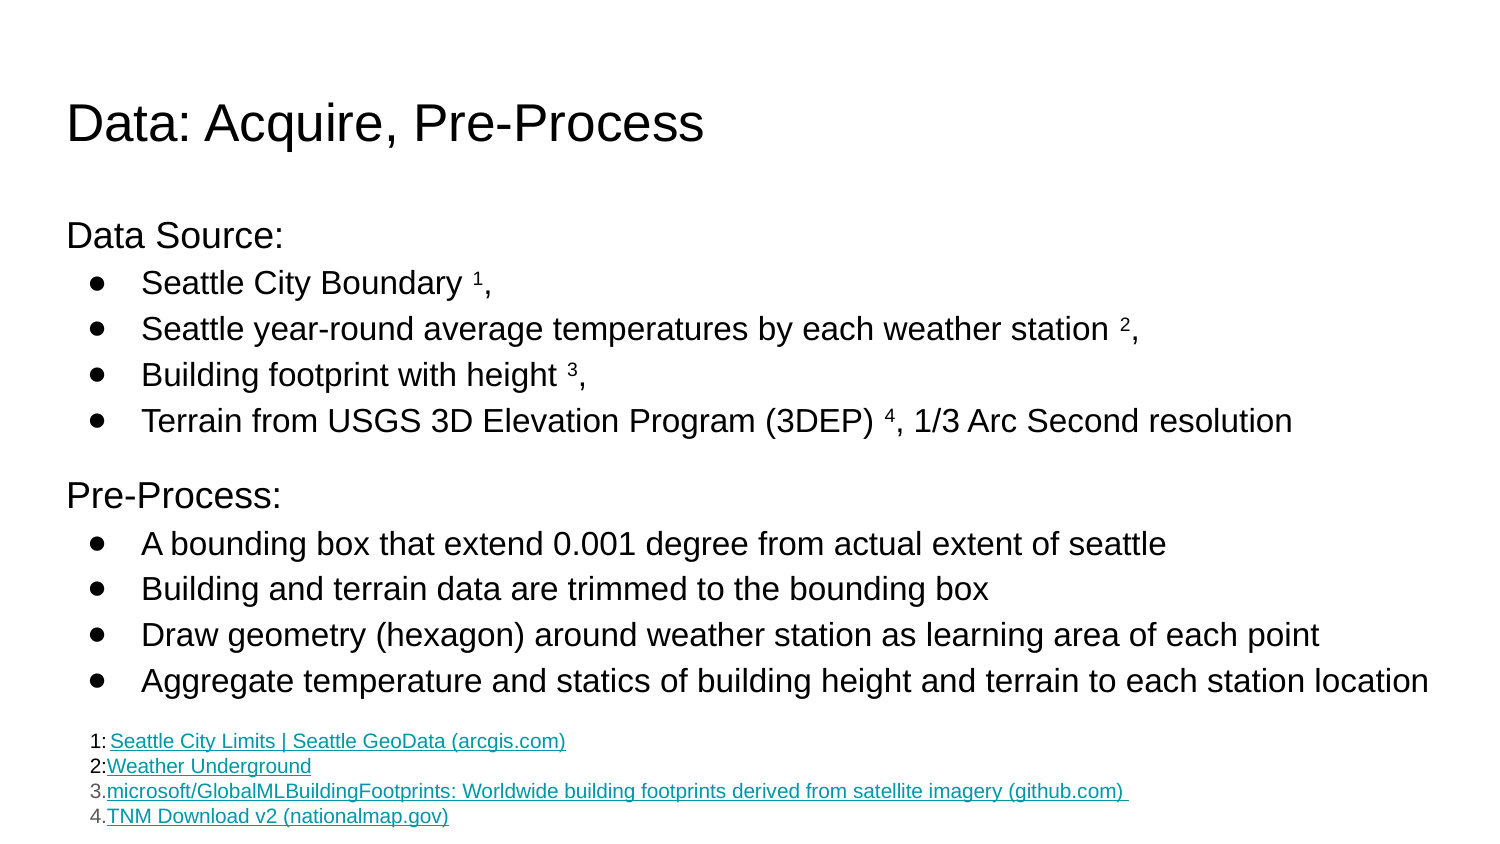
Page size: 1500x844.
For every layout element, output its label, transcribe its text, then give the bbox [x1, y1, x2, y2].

list 1: Seattle City Limits | Seattle GeoData (arcgis.com) 2:Weather Underground 3.microsoft/GlobalMLBuildingFootprints: Worldwide building footprints derived from satellite imagery (github.com) 4.TNM Download v2 (nationalmap.gov) [74, 712, 1473, 833]
list Data Source: Seattle City Boundary 1, Seattle year-round average temperatures by each weather station 2, Building footprint with height 3, Terrain from USGS 3D Elevation Program (3DEP) 4, 1/3 Arc Second resolution Pre-Process: A bounding box that extend 0.001 degree from actual extent of seattle Building and terrain data are trimmed to the bounding box Draw geometry (hexagon) around weather station as learning area of each point Aggregate temperature and statics of building height and terrain to each station location [51, 189, 1449, 730]
title Data: Acquire, Pre-Process [51, 72, 1449, 167]
